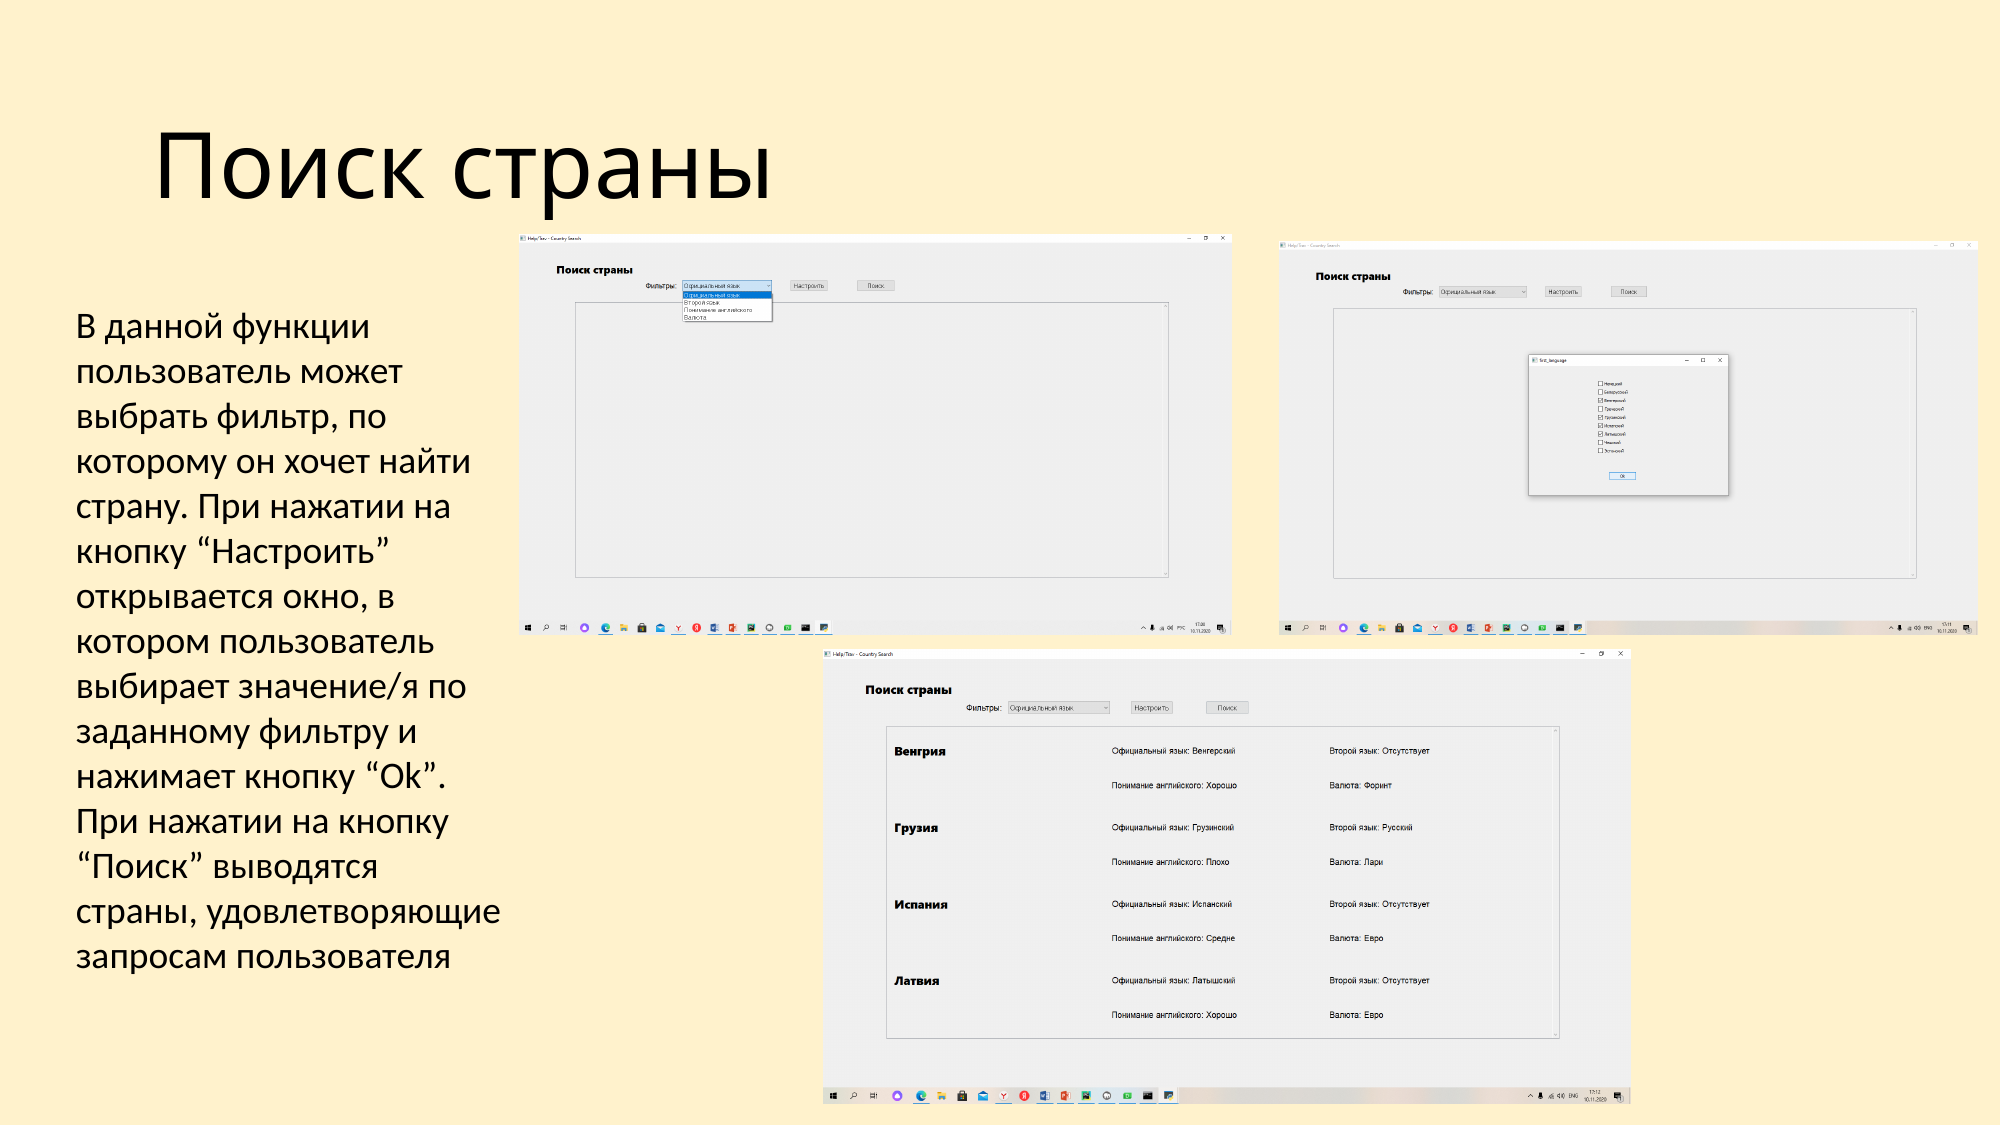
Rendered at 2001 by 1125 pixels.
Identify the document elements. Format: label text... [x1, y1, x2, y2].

picture [1278, 241, 1978, 635]
picture [823, 649, 1631, 1104]
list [519, 234, 1232, 635]
text_box В данной функции пользователь может выбрать фильтр, по которому он хочет найти страну. При нажатии на кнопку “Настроить” открывается окно, в котором пользователь выбирает значение/я по заданному фильтру и нажимает кнопку “Ok”. При нажатии на кнопку “Поиск” выводятся страны, удовлетворяющие запросам пользователя [61, 293, 520, 984]
title Поиск страны [137, 59, 1863, 278]
